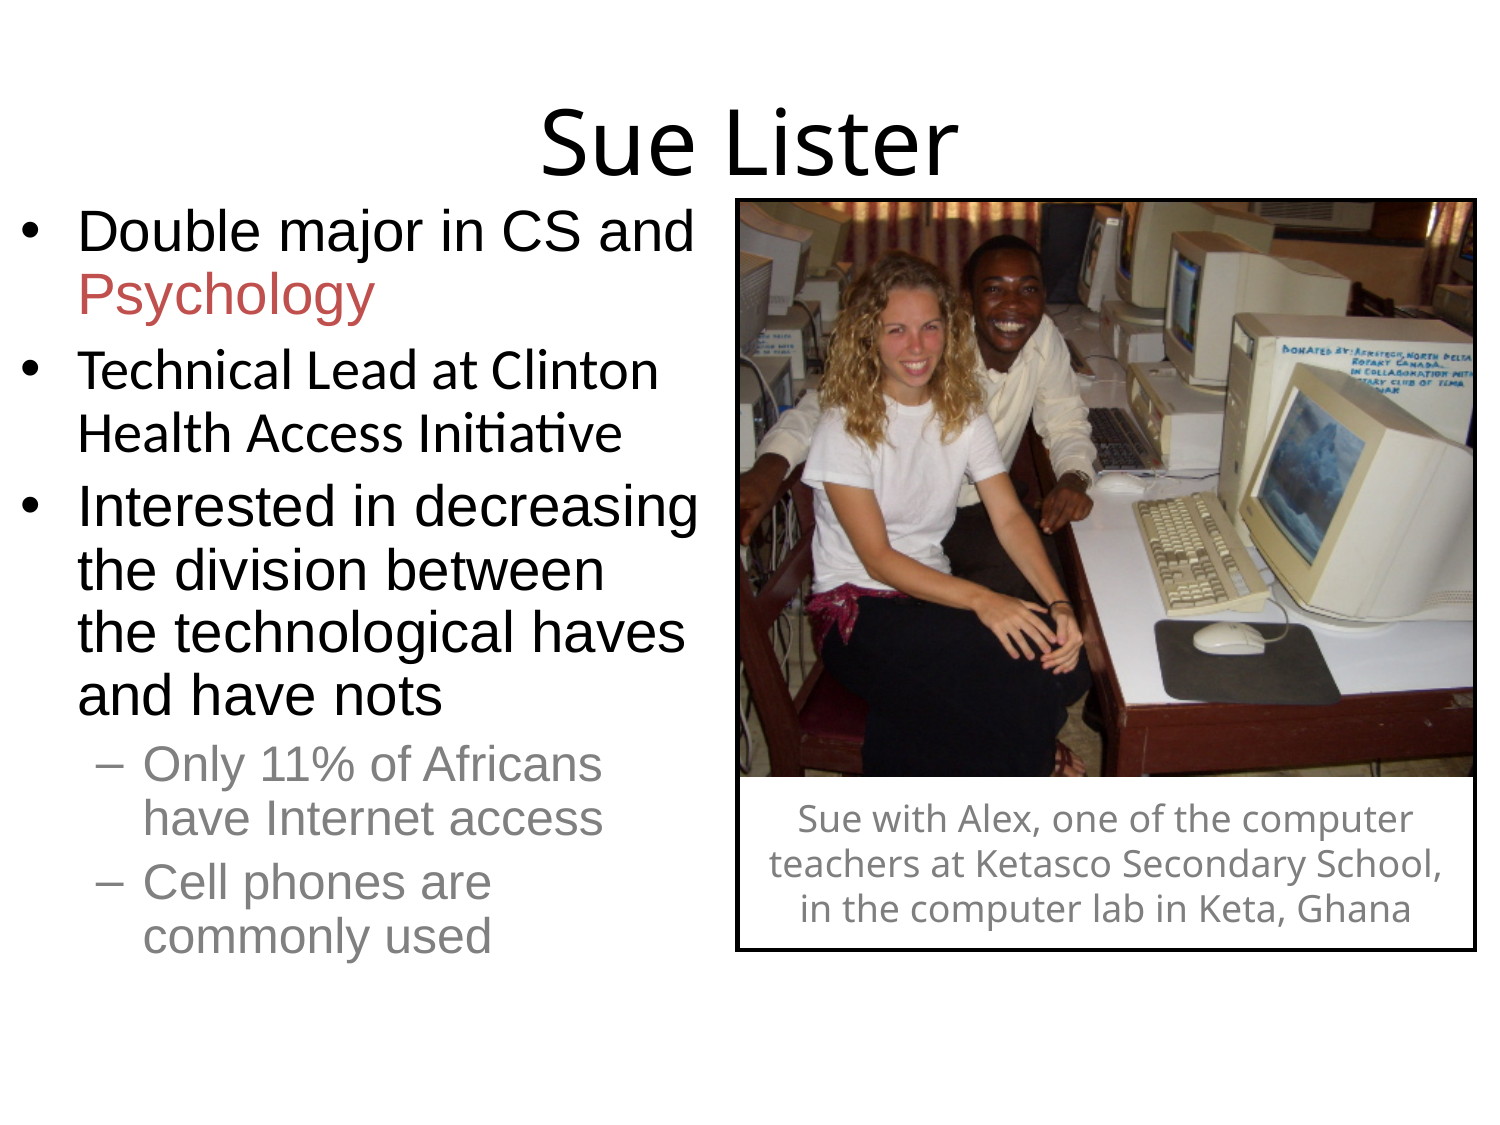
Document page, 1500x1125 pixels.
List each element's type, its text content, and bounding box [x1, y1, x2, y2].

list Double major in CS and Psychology Technical Lead at Clinton Health Access Initiative Interested in decreasing the division between the technological haves and have nots Only 11% of Africans have Internet access Cell phones are commonly used [5, 193, 719, 1033]
title Sue Lister [75, 45, 1425, 233]
picture [739, 199, 1476, 777]
text_box [737, 783, 1475, 950]
